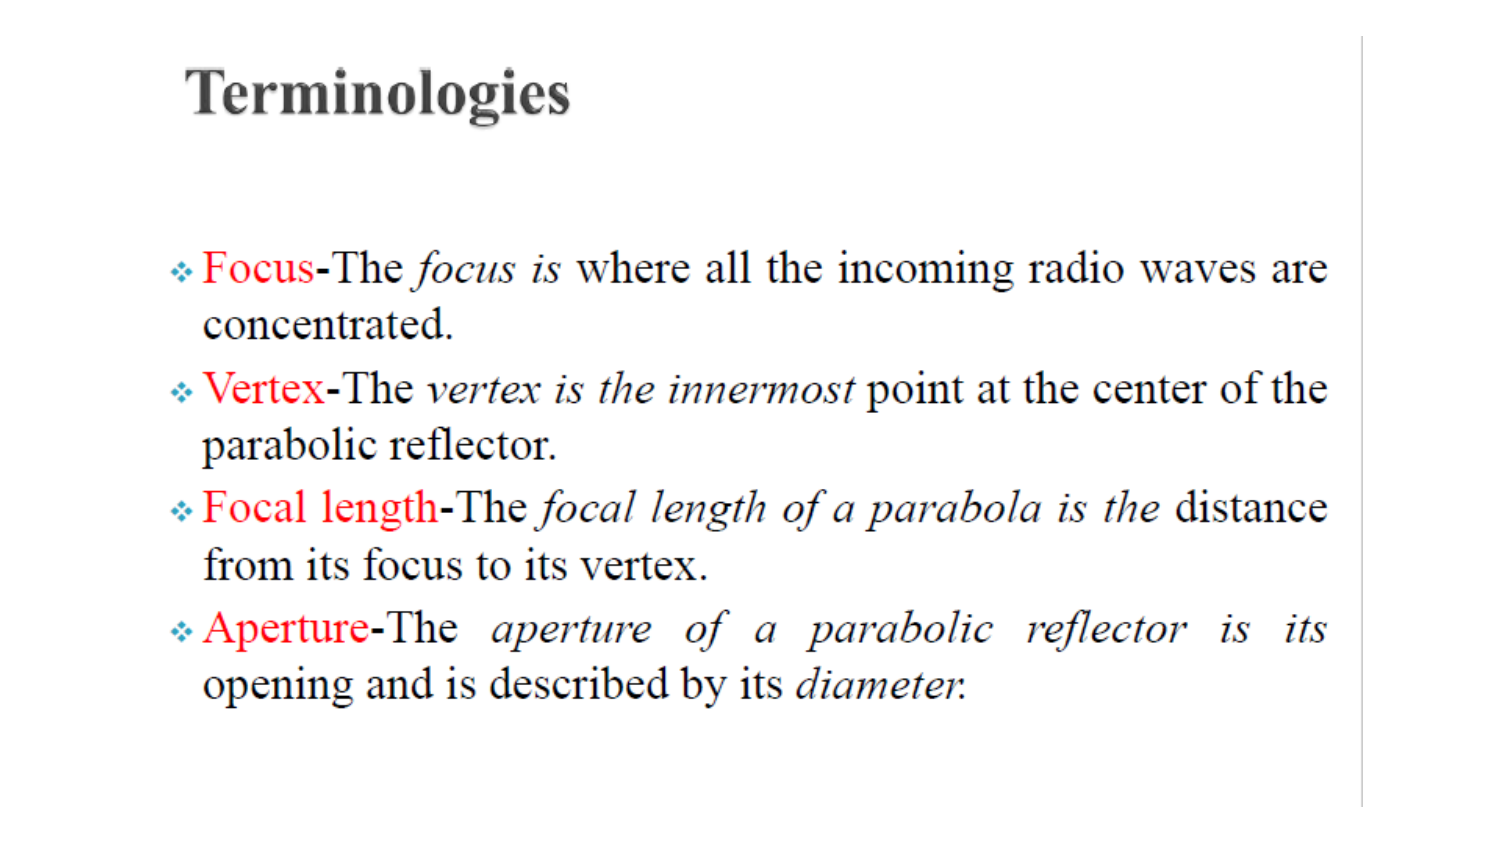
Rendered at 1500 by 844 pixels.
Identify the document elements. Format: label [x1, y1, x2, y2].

picture [137, 36, 1363, 808]
